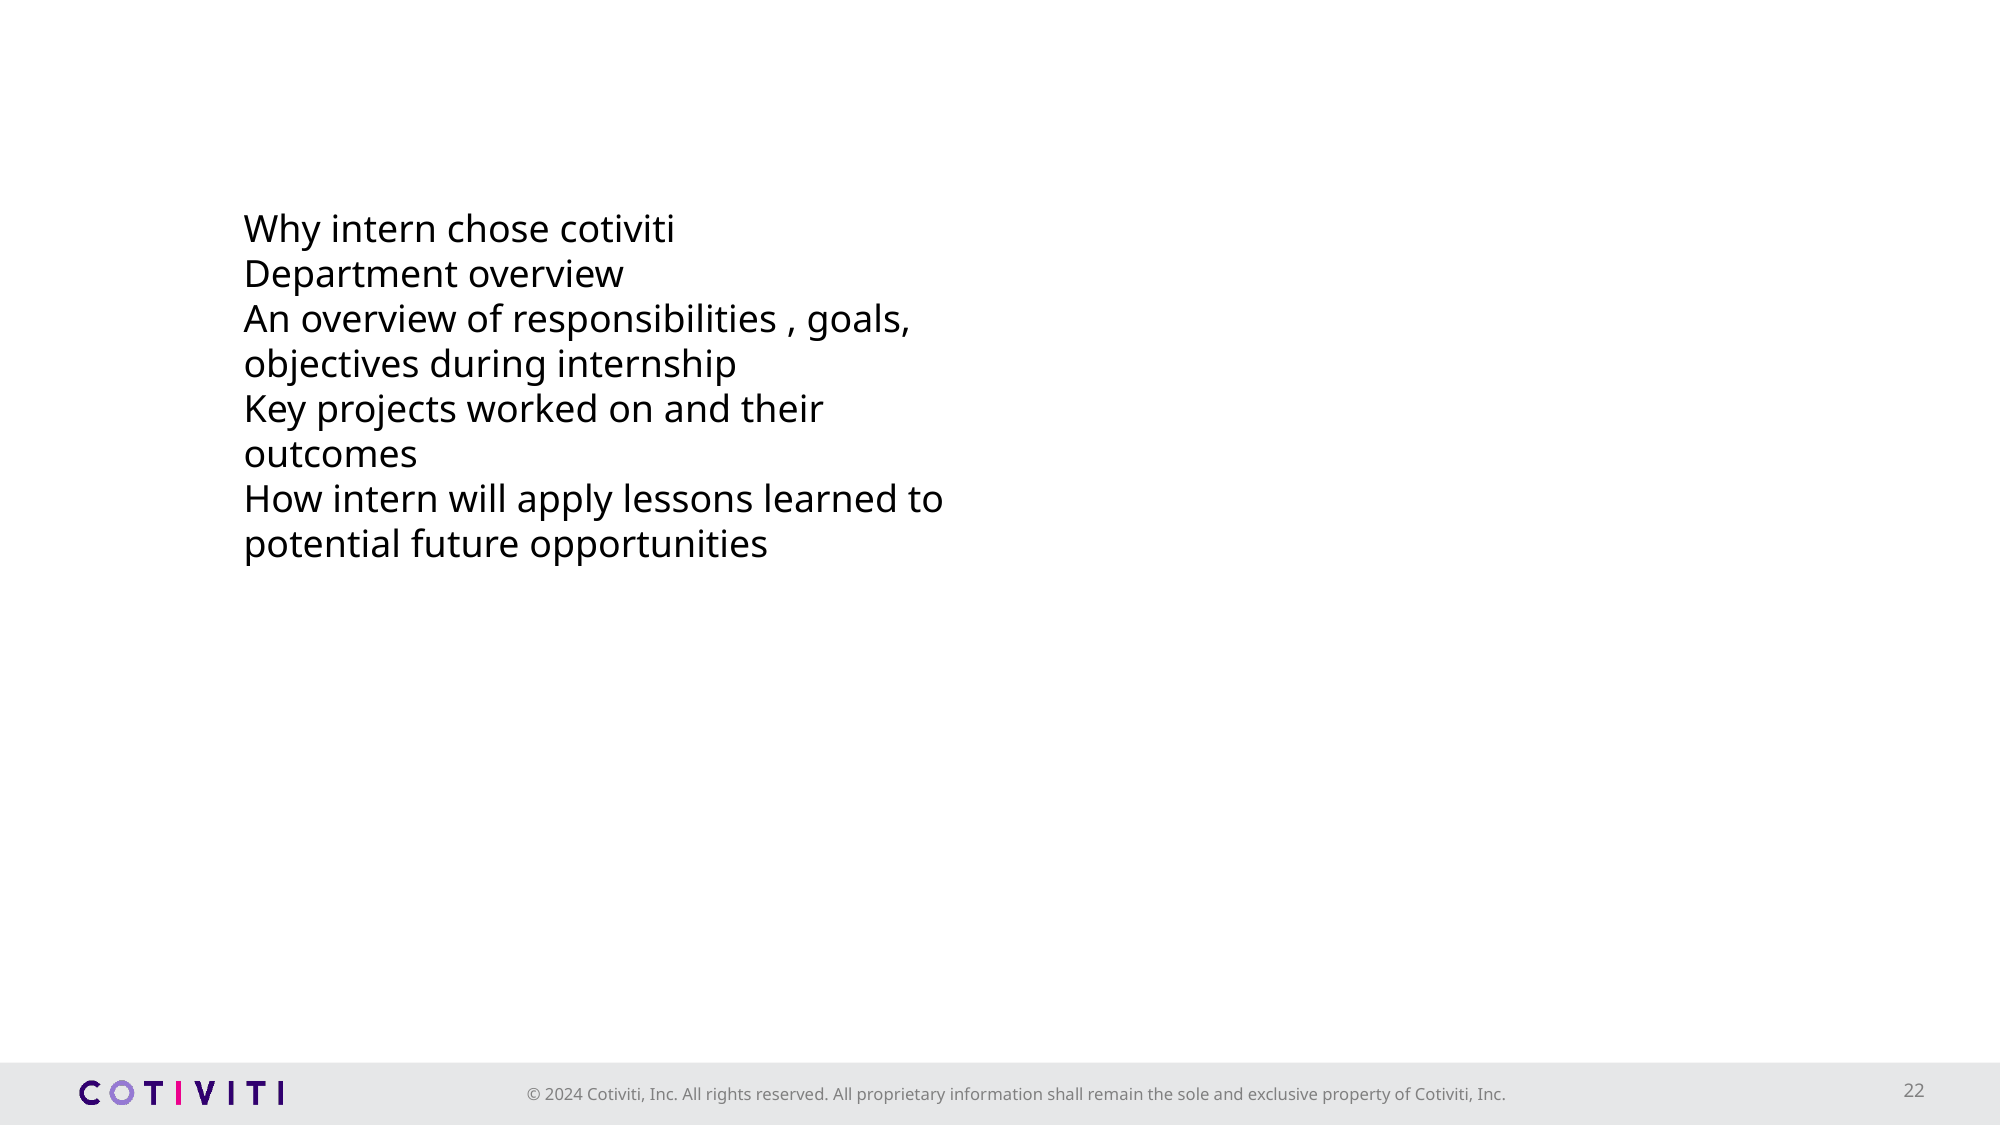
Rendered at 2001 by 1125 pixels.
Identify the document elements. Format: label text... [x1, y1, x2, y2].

picture [47, 1041, 315, 1125]
text_box Why intern chose cotiviti Department overview An overview of responsibilities , goals, objectives during internship Key projects worked on and their outcomes How intern will apply lessons learned to potential future opportunities [228, 197, 970, 455]
slide_number 22 [1845, 1069, 1925, 1115]
